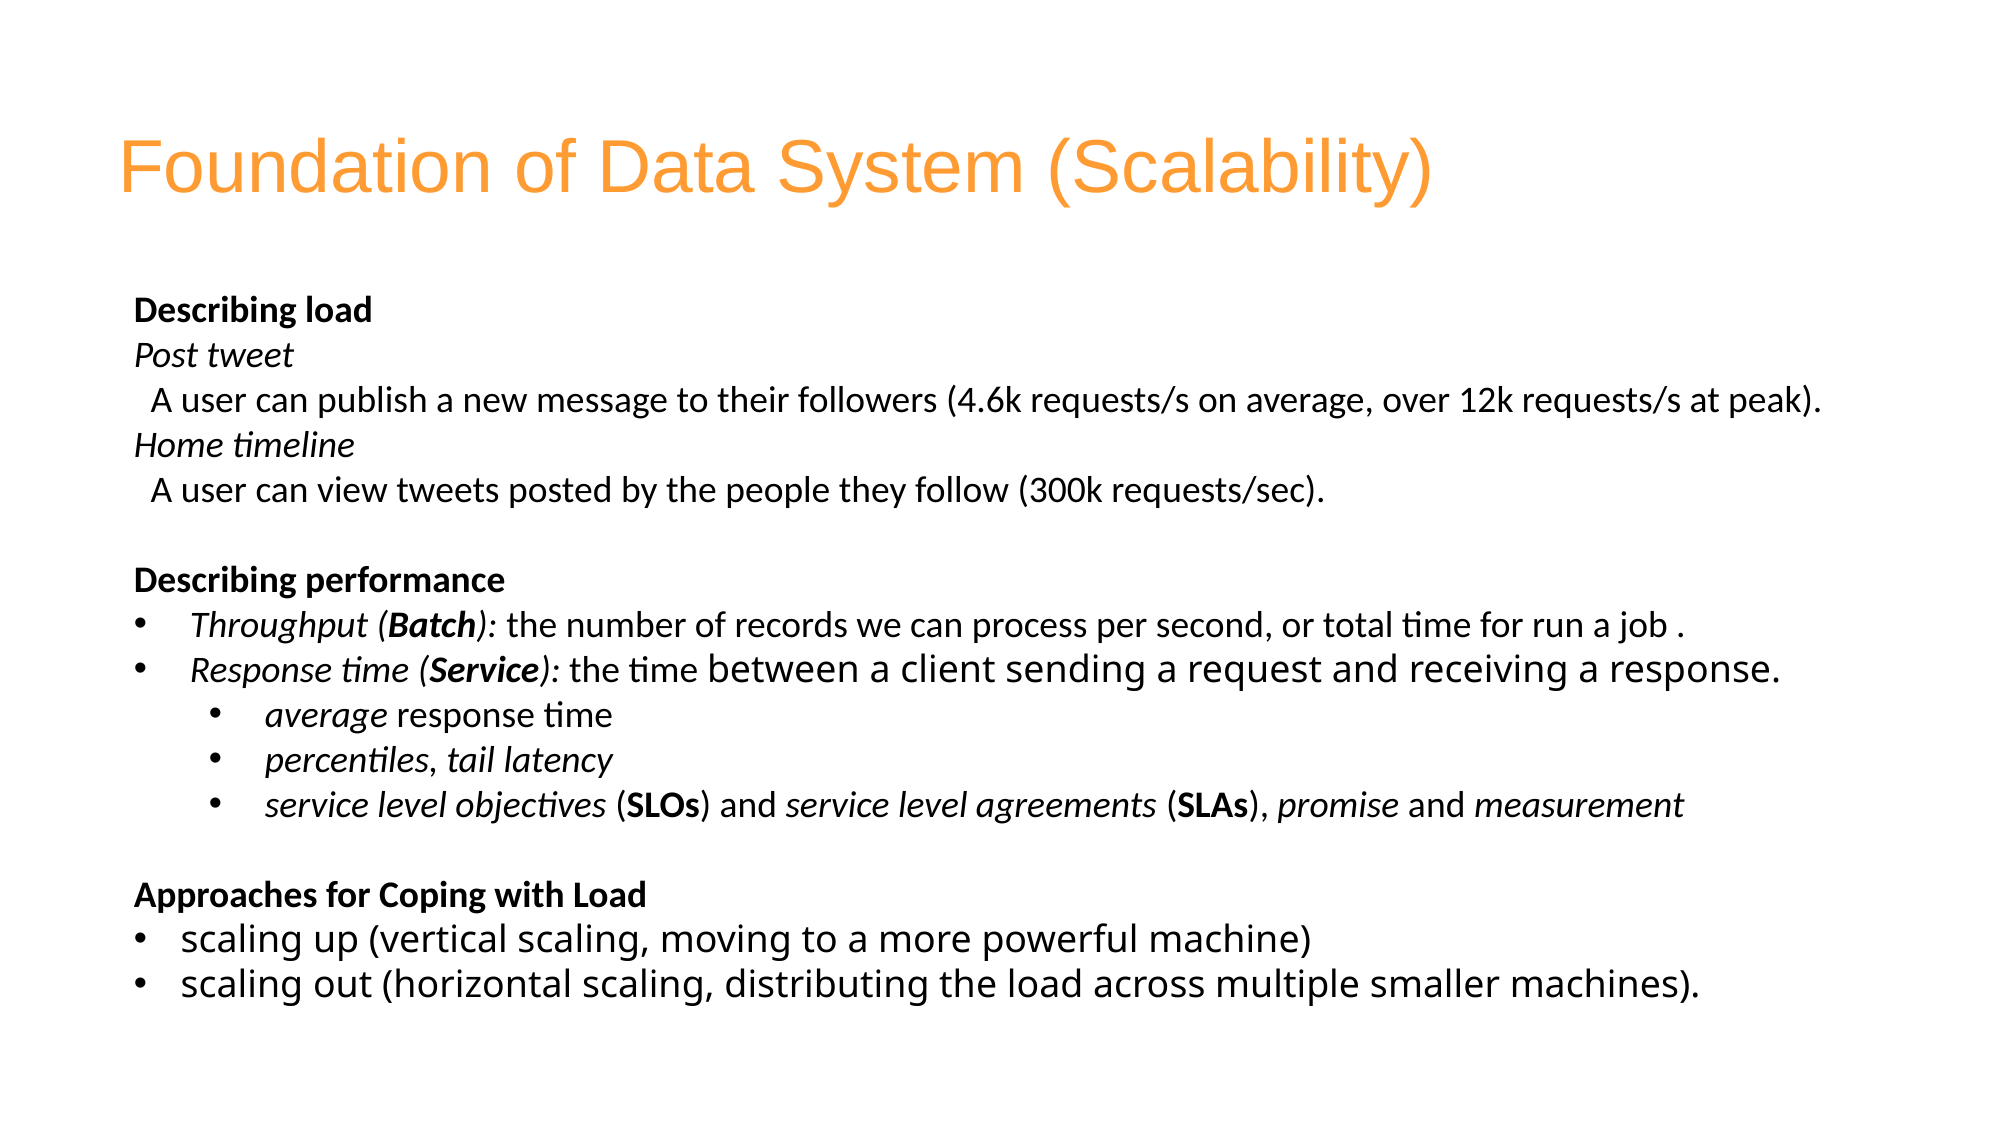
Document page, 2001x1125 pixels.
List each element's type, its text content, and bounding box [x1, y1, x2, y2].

text_box Describing load Post tweet A user can publish a new message to their followers (4.6k requests/s on average, over 12k requests/s at peak). Home timeline A user can view tweets posted by the people they follow (300k requests/sec). Describing performance Throughput (Batch): the number of records we can process per second, or total time for run a job . Response time (Service): the time between a client sending a request and receiving a response. average response time percentiles, tail latency service level objectives (SLOs) and service level agreements (SLAs), promise and measurement Approaches for Coping with Load scaling up (vertical scaling, moving to a more powerful machine) scaling out (horizontal scaling, distributing the load across multiple smaller machines). [118, 277, 1896, 1057]
title Foundation of Data System (Scalability) [103, 59, 1634, 278]
